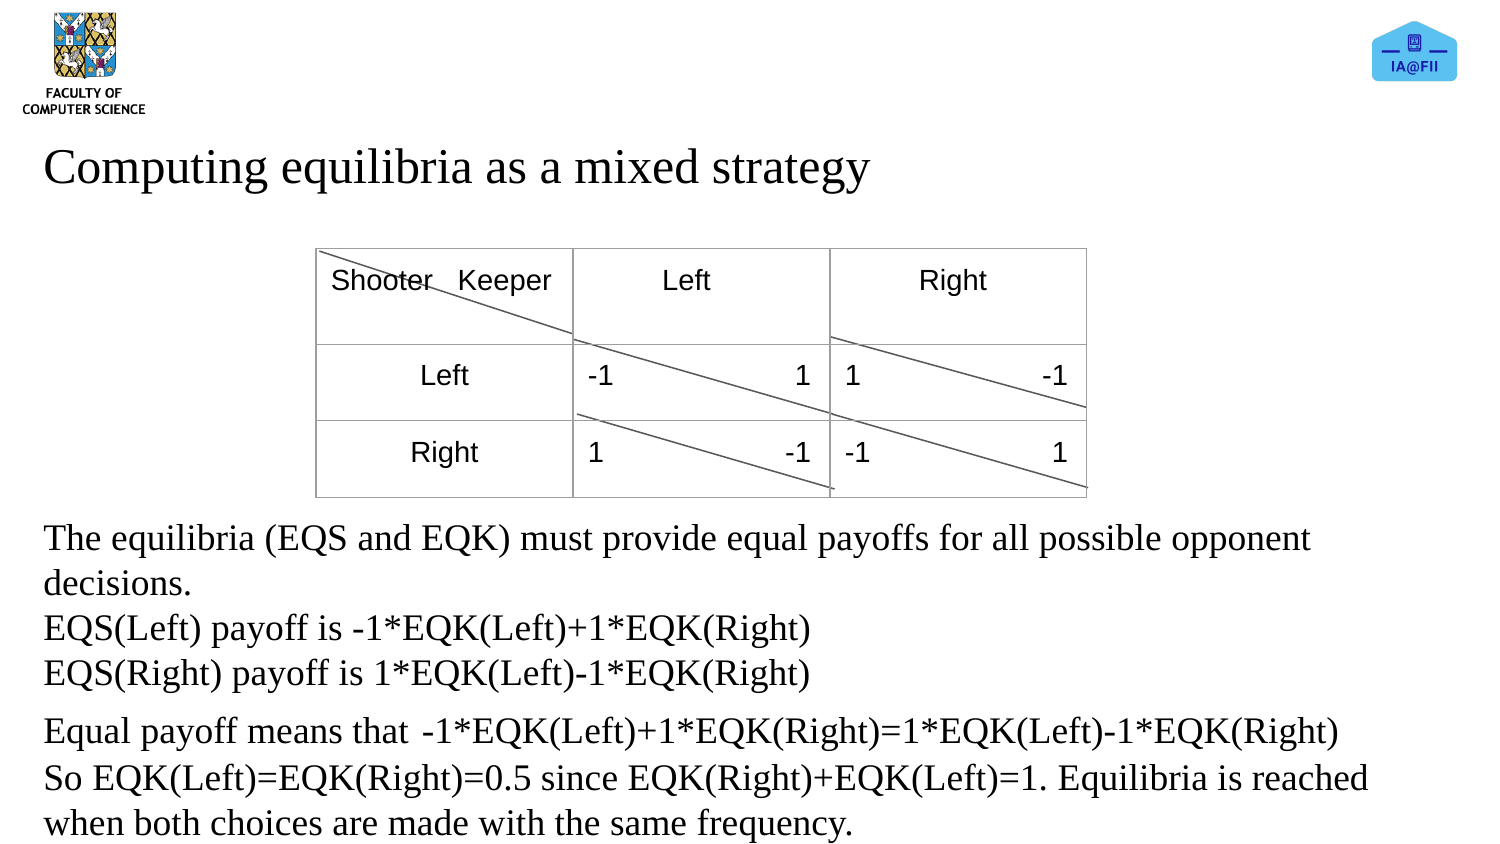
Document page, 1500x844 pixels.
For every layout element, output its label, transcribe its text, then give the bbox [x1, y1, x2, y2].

text_box Computing equilibria as a mixed strategy The equilibria (EQS and EQK) must provide equal payoffs for all possible opponent decisions. EQS(Left) payoff is -1*EQK(Left)+1*EQK(Right) EQS(Right) payoff is 1*EQK(Left)-1*EQK(Right) Equal payoff means that -1*EQK(Left)+1*EQK(Right)=1*EQK(Left)-1*EQK(Right) So EQK(Left)=EQK(Right)=0.5 since EQK(Right)+EQK(Left)=1. Equilibria is reached when both choices are made with the same frequency. [28, 118, 1447, 827]
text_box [828, 336, 1088, 408]
picture [1349, 0, 1480, 116]
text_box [572, 338, 824, 415]
picture [0, 0, 169, 141]
table_cell Right [317, 421, 572, 497]
table_header Shooter Keeper [317, 340, 567, 344]
table_header Left [574, 249, 829, 337]
table_header Right [831, 249, 1086, 334]
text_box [319, 250, 574, 335]
table_cell Left [317, 345, 569, 420]
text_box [576, 413, 835, 490]
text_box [839, 414, 1089, 488]
